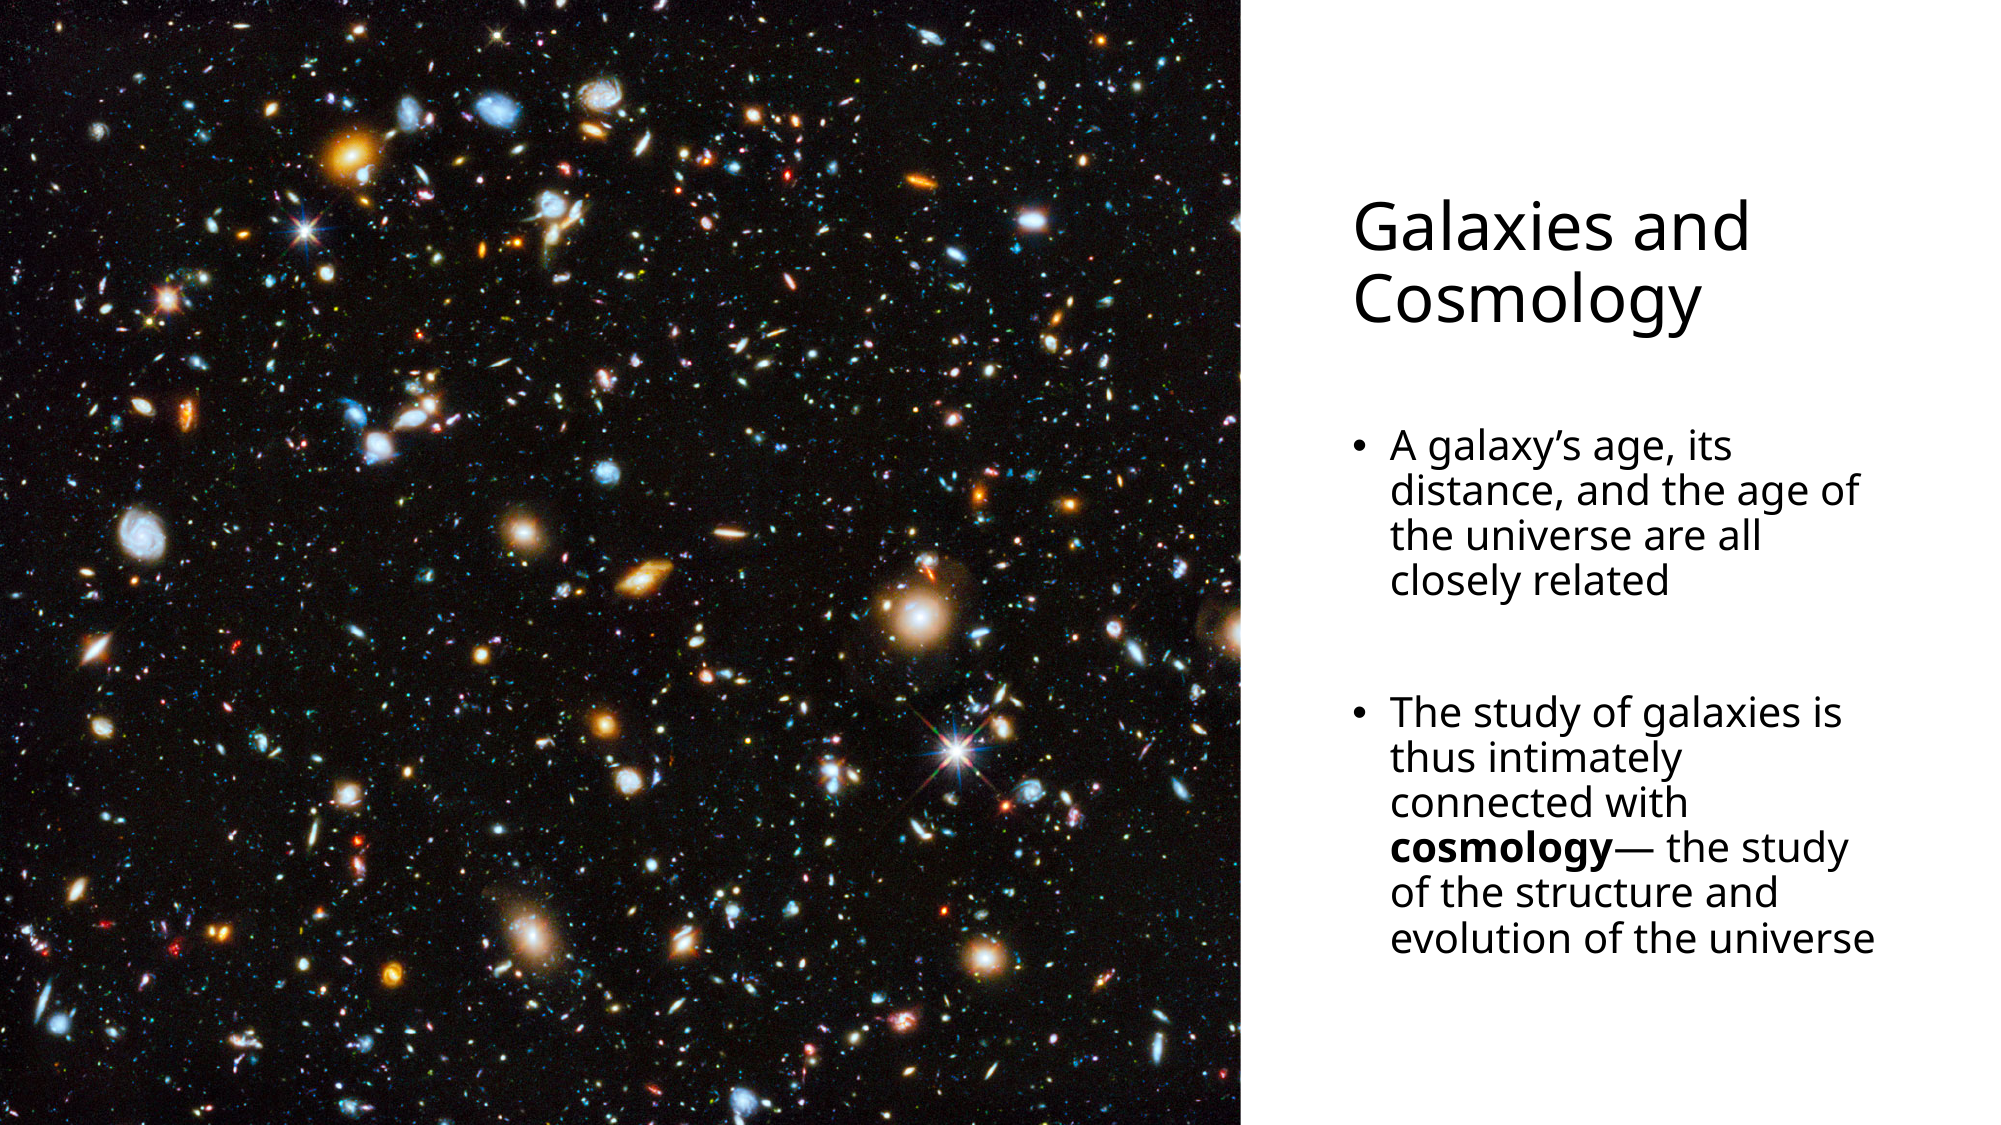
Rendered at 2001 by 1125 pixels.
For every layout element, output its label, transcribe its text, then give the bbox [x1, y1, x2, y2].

list A galaxy’s age, its distance, and the age of the universe are all closely related The study of galaxies is thus intimately connected with cosmology— the study of the structure and evolution of the universe [1337, 417, 1901, 1008]
picture [0, 0, 1242, 1125]
title Galaxies and Cosmology [1337, 185, 1901, 417]
